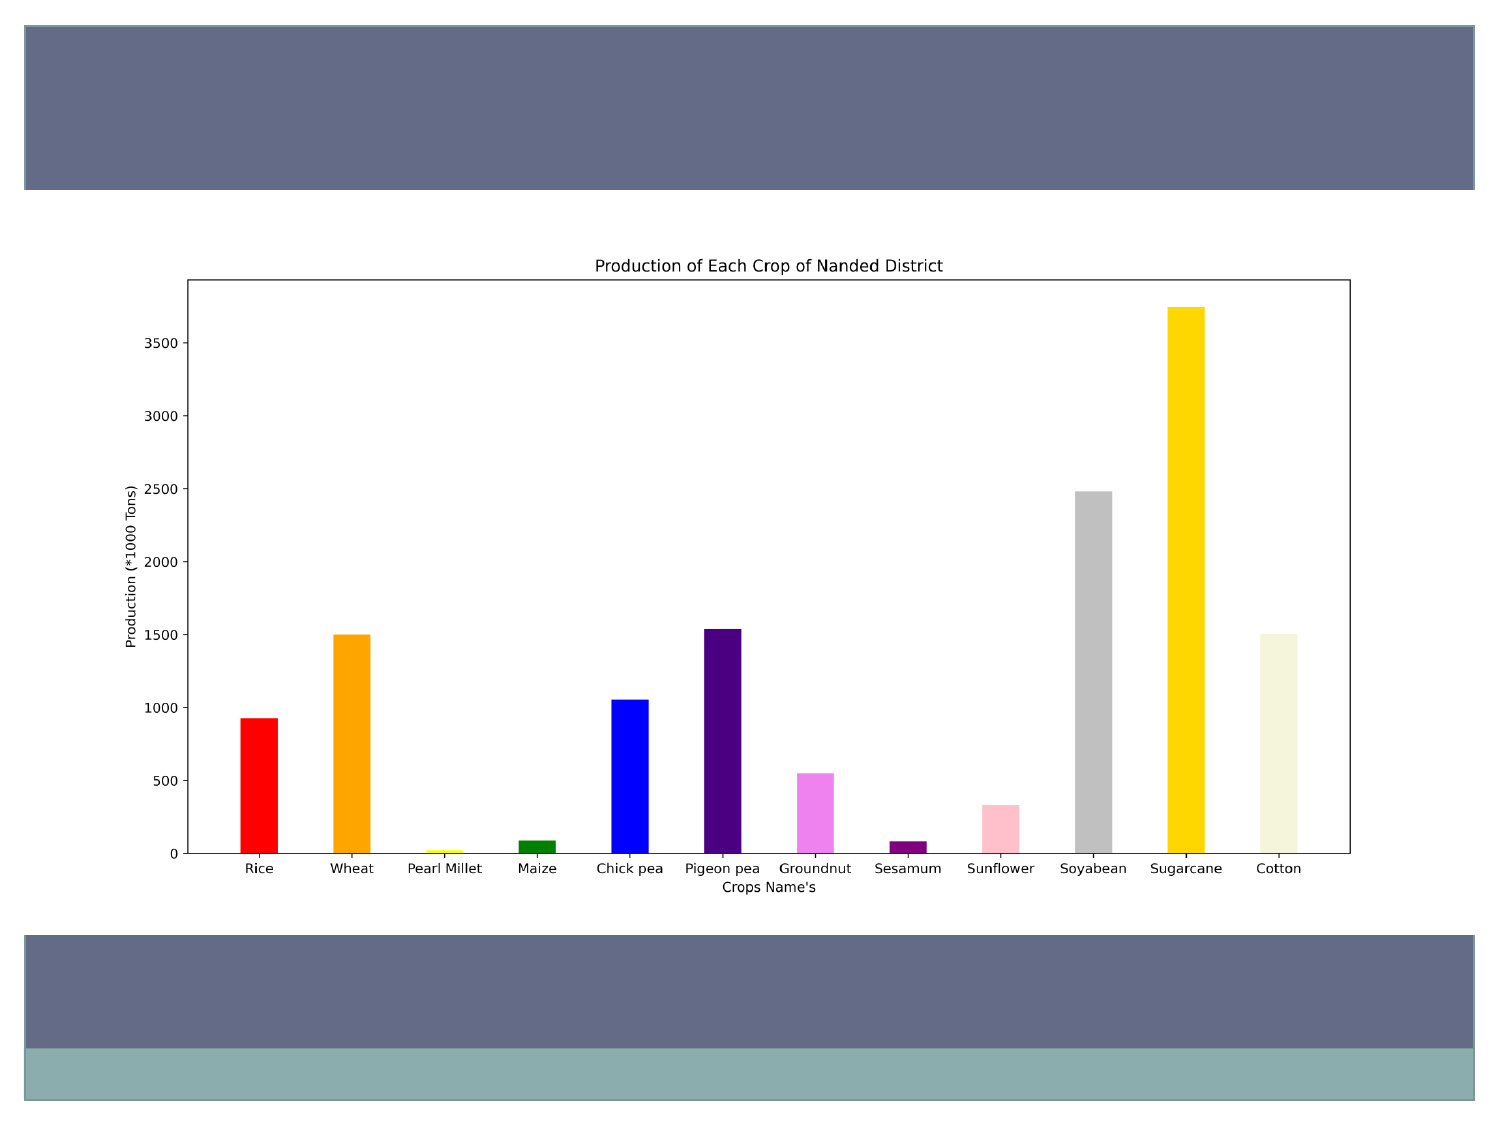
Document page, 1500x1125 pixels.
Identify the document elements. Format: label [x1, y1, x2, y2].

picture [0, 189, 1500, 935]
